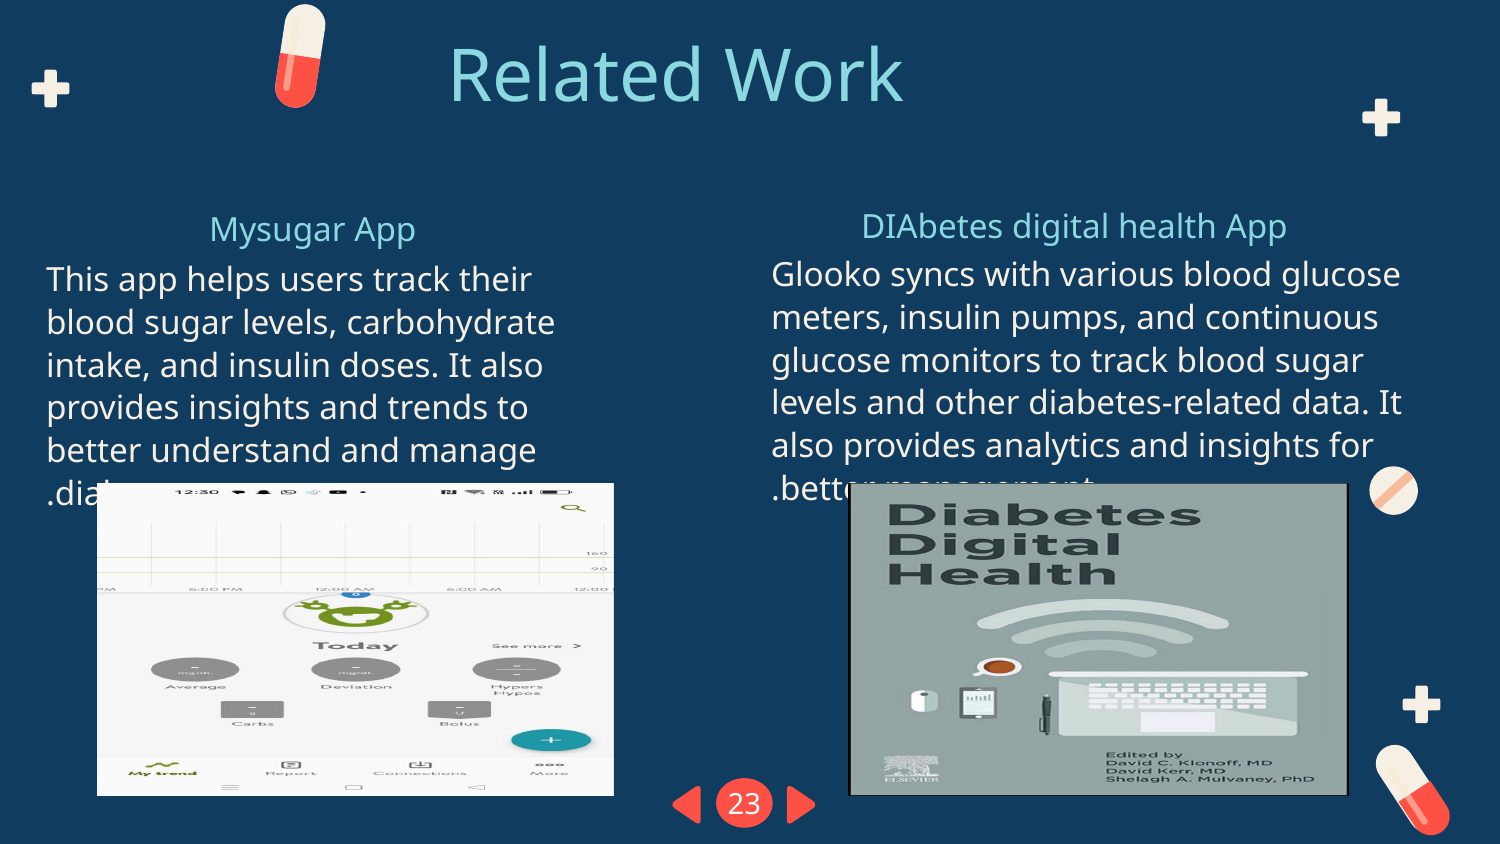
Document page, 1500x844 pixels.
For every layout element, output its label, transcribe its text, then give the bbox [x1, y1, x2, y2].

subtitle Related Work [413, 2, 1087, 143]
text_box [786, 785, 816, 824]
text_box 23 [716, 778, 773, 828]
picture [96, 483, 614, 796]
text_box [247, 24, 354, 88]
text_box This app helps users track their blood sugar levels, carbohydrate intake, and insulin doses. It also provides insights and trends to better understand and manage diabetes. [31, 248, 719, 520]
text_box Glooko syncs with various blood glucose meters, insulin pumps, and continuous glucose monitors to track blood sugar levels and other diabetes-related data. It also provides analytics and insights for better management. [756, 243, 1500, 515]
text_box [1361, 759, 1465, 821]
text_box [672, 785, 701, 824]
text_box Mysugar App [157, 197, 544, 248]
text_box DIAbetes digital health App [764, 195, 1461, 243]
picture [848, 483, 1350, 796]
